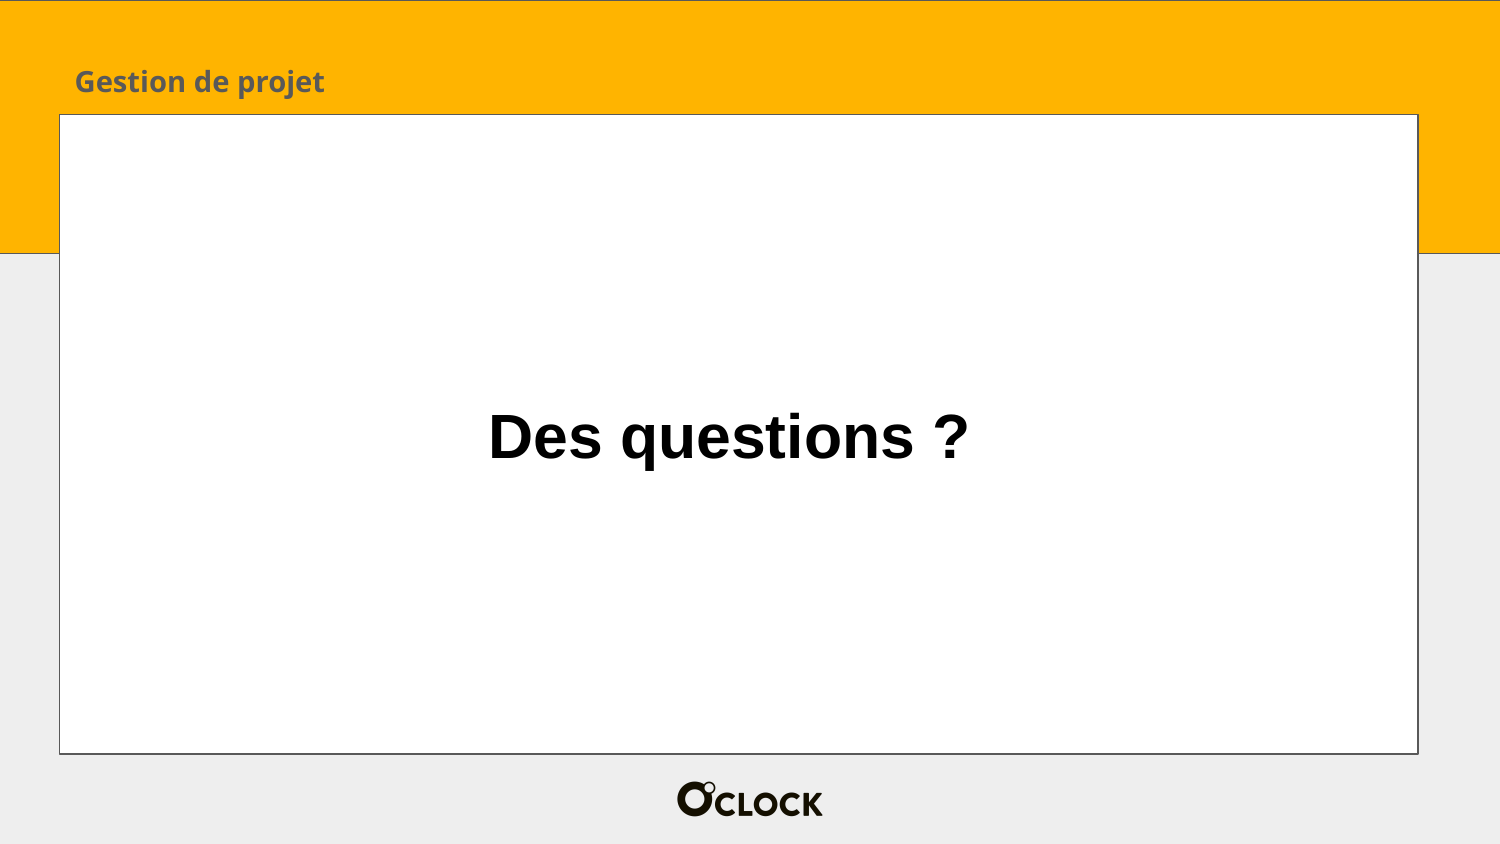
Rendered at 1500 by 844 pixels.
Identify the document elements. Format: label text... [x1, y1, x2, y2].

picture [670, 754, 830, 844]
text_box [59, 114, 1418, 755]
text_box Des questions ? [131, 381, 1329, 487]
text_box Gestion de projet [59, 48, 509, 114]
text_box [0, 0, 1500, 254]
